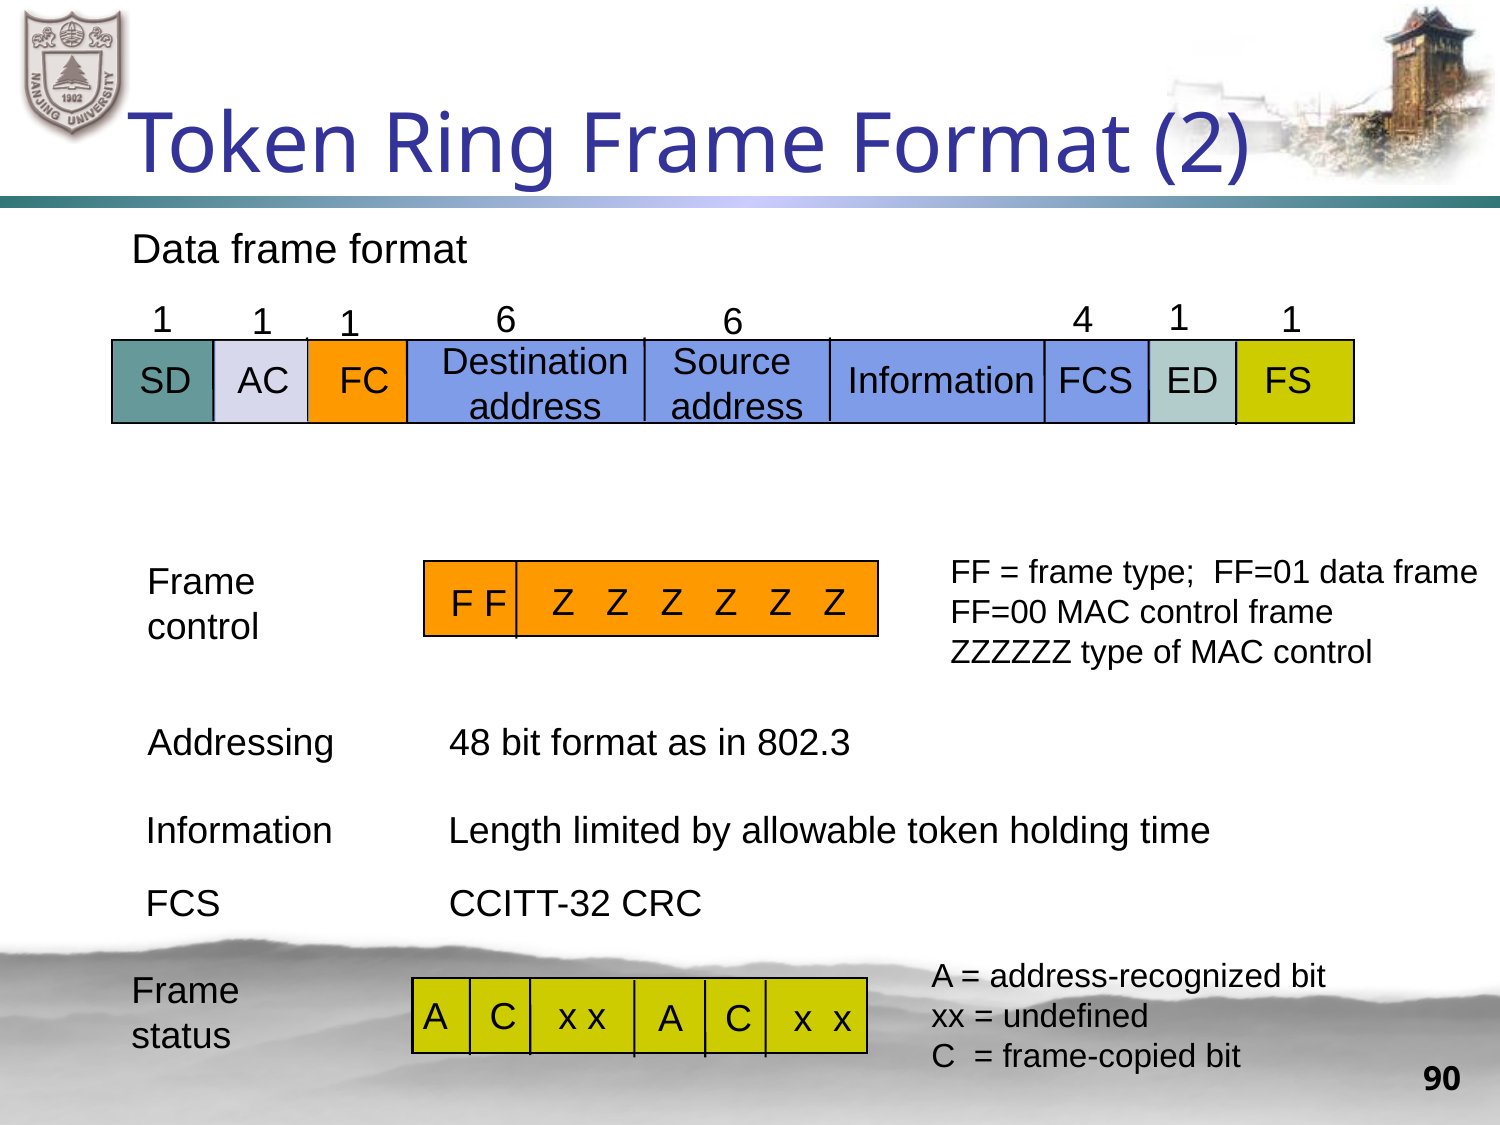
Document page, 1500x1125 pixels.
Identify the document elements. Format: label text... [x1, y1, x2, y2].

text_box Frame status [116, 959, 255, 1064]
text_box C [474, 984, 532, 1045]
text_box FCS [130, 871, 236, 932]
text_box [412, 978, 469, 1054]
slide_number 90 [1163, 1034, 1477, 1111]
text_box [470, 978, 530, 1054]
picture [1167, 4, 1495, 54]
picture [0, 0, 144, 144]
text_box Information [130, 798, 348, 858]
text_box A [643, 986, 699, 1047]
text_box CCITT-32 CRC [433, 872, 718, 932]
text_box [111, 213, 1355, 435]
title Token Ring Frame Format (2) [111, 54, 1500, 197]
text_box C [710, 986, 767, 1047]
text_box Addressing [132, 710, 350, 771]
text_box x x [543, 984, 622, 1045]
text_box [531, 978, 867, 1054]
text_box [131, 542, 1496, 678]
text_box A = address-recognized bit xx = undefined C = frame-copied bit [916, 947, 1342, 1082]
text_box x x [778, 986, 867, 1047]
picture [0, 928, 1500, 1125]
text_box Length limited by allowable token holding time [433, 798, 1227, 859]
text_box A [408, 984, 463, 1045]
text_box 48 bit format as in 802.3 [434, 711, 866, 771]
